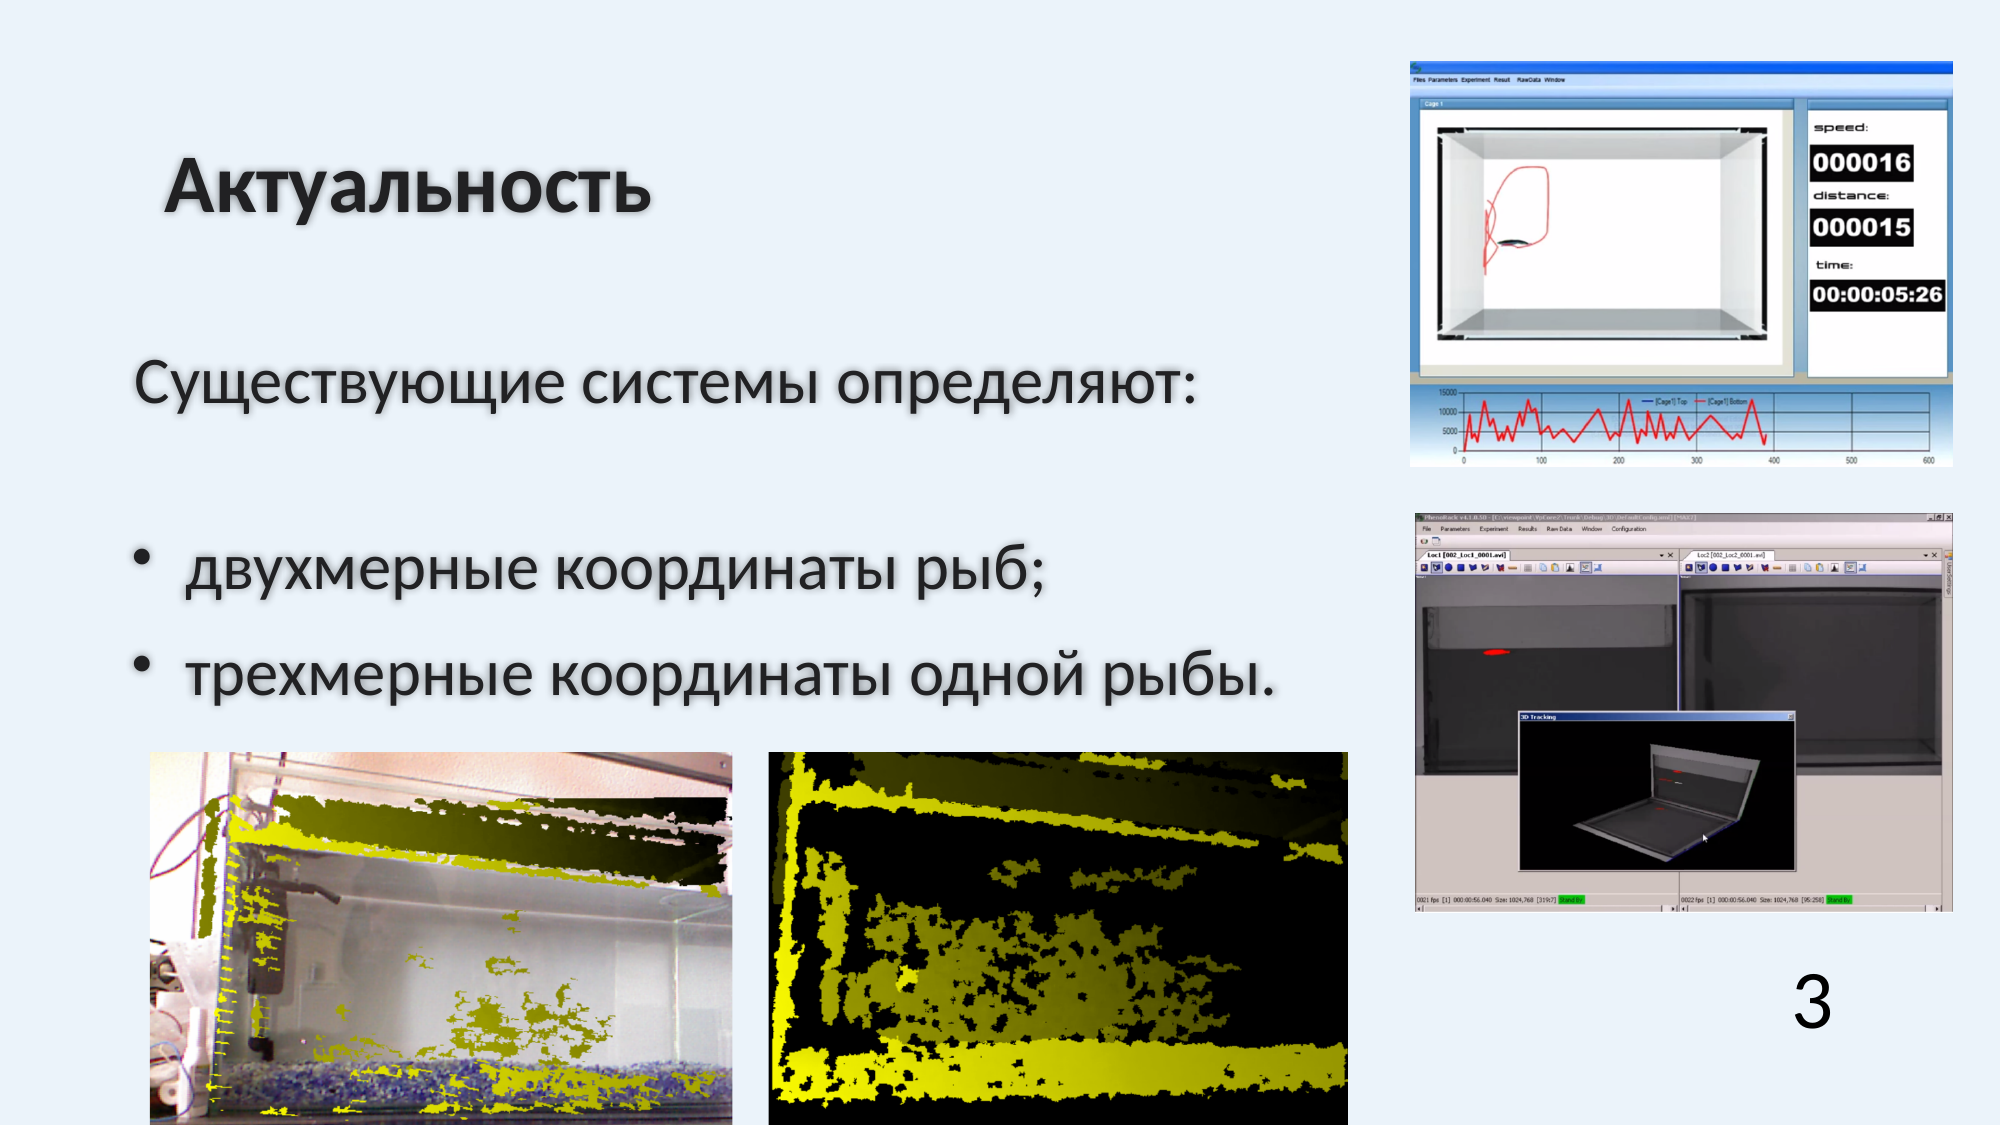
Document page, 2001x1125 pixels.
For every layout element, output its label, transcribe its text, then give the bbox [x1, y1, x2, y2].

slide_number 3 [1724, 965, 1849, 1025]
picture [768, 752, 1349, 1125]
title Актуальность [149, 99, 1402, 260]
picture [149, 752, 733, 1125]
list Существующие системы определяют: двухмерные координаты рыб; трехмерные координаты одной рыбы. [113, 329, 1937, 995]
picture [1410, 60, 1953, 468]
picture [1414, 513, 1953, 914]
